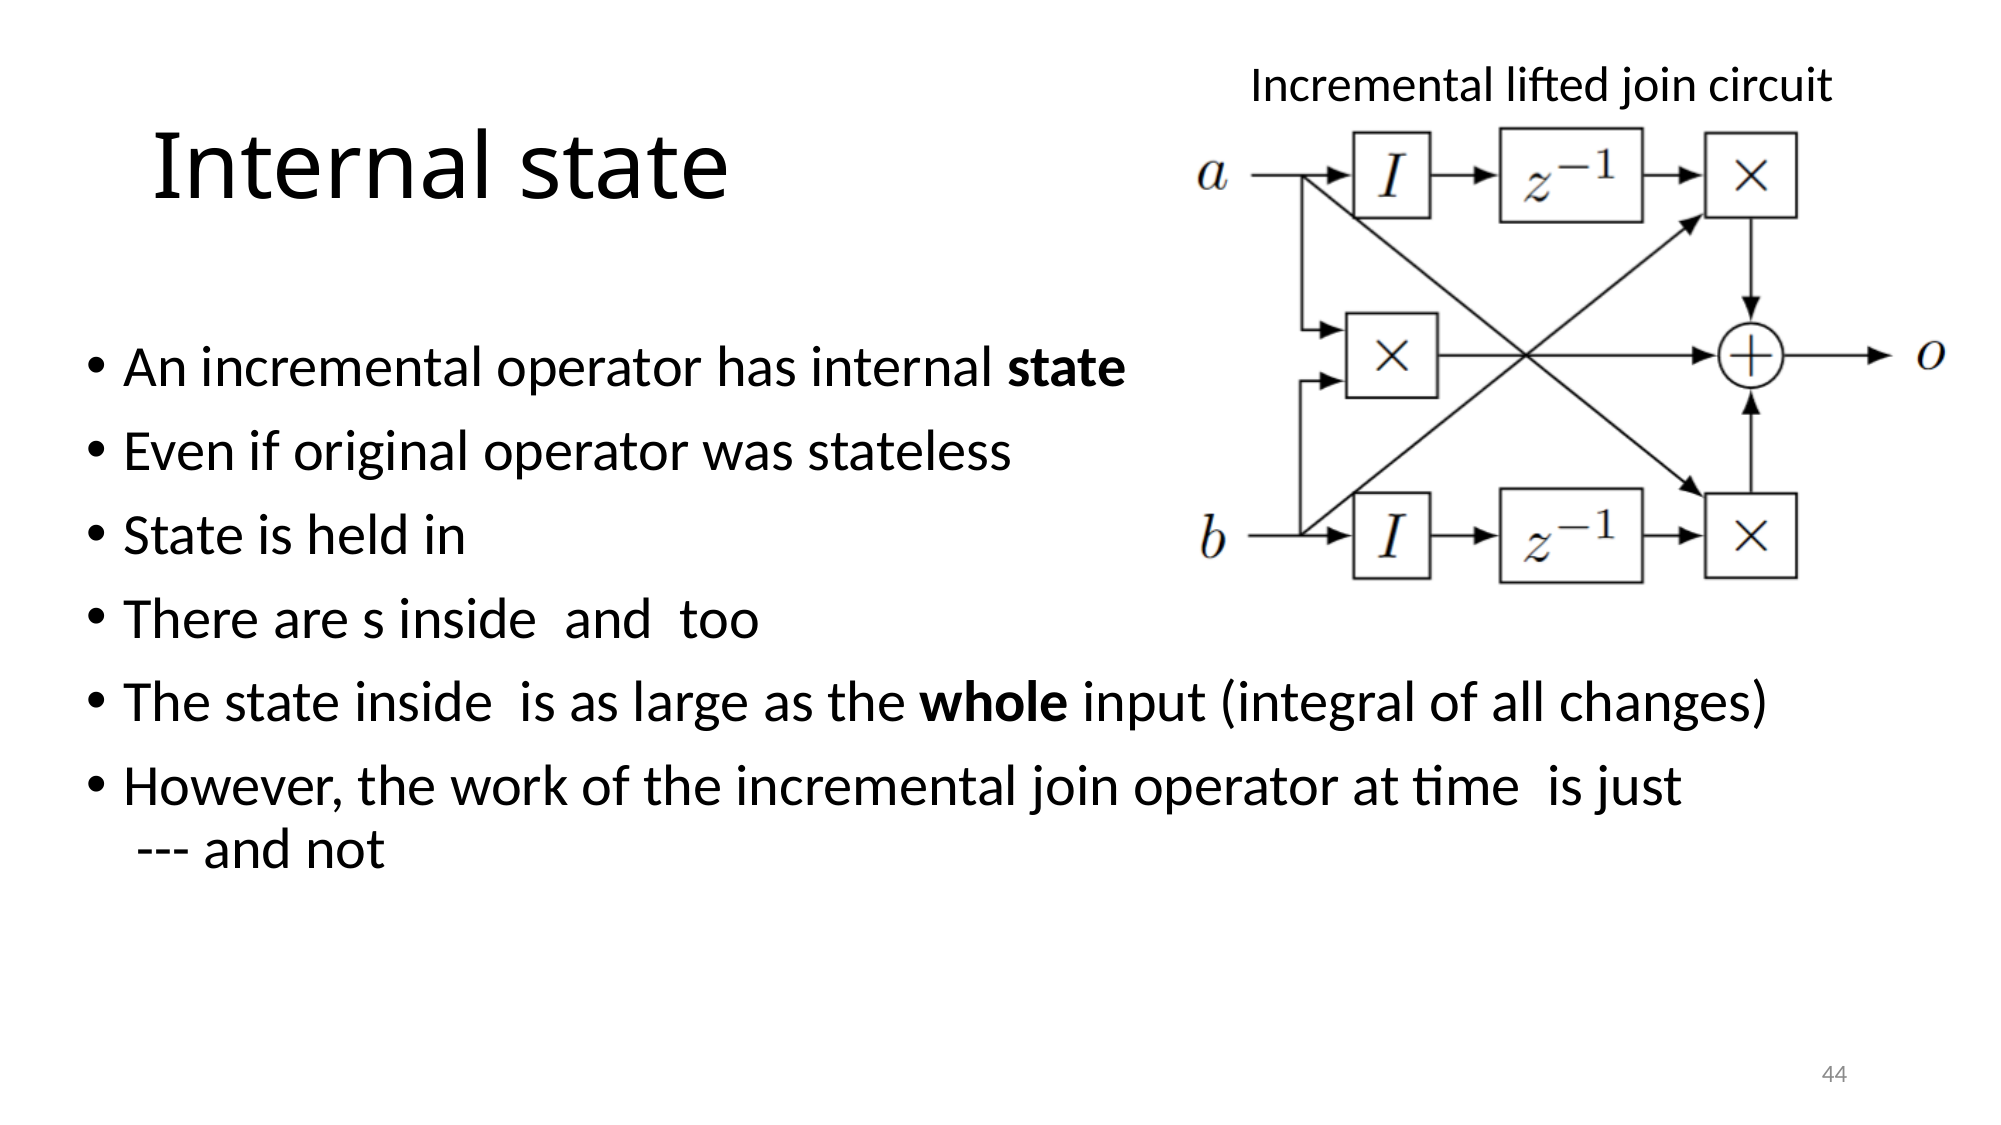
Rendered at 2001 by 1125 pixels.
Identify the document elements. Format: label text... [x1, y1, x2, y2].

text_box Incremental lifted join circuit [1235, 44, 1849, 120]
slide_number 44 [1798, 1042, 1863, 1103]
picture [1174, 122, 1986, 596]
title Internal state [137, 59, 1863, 278]
